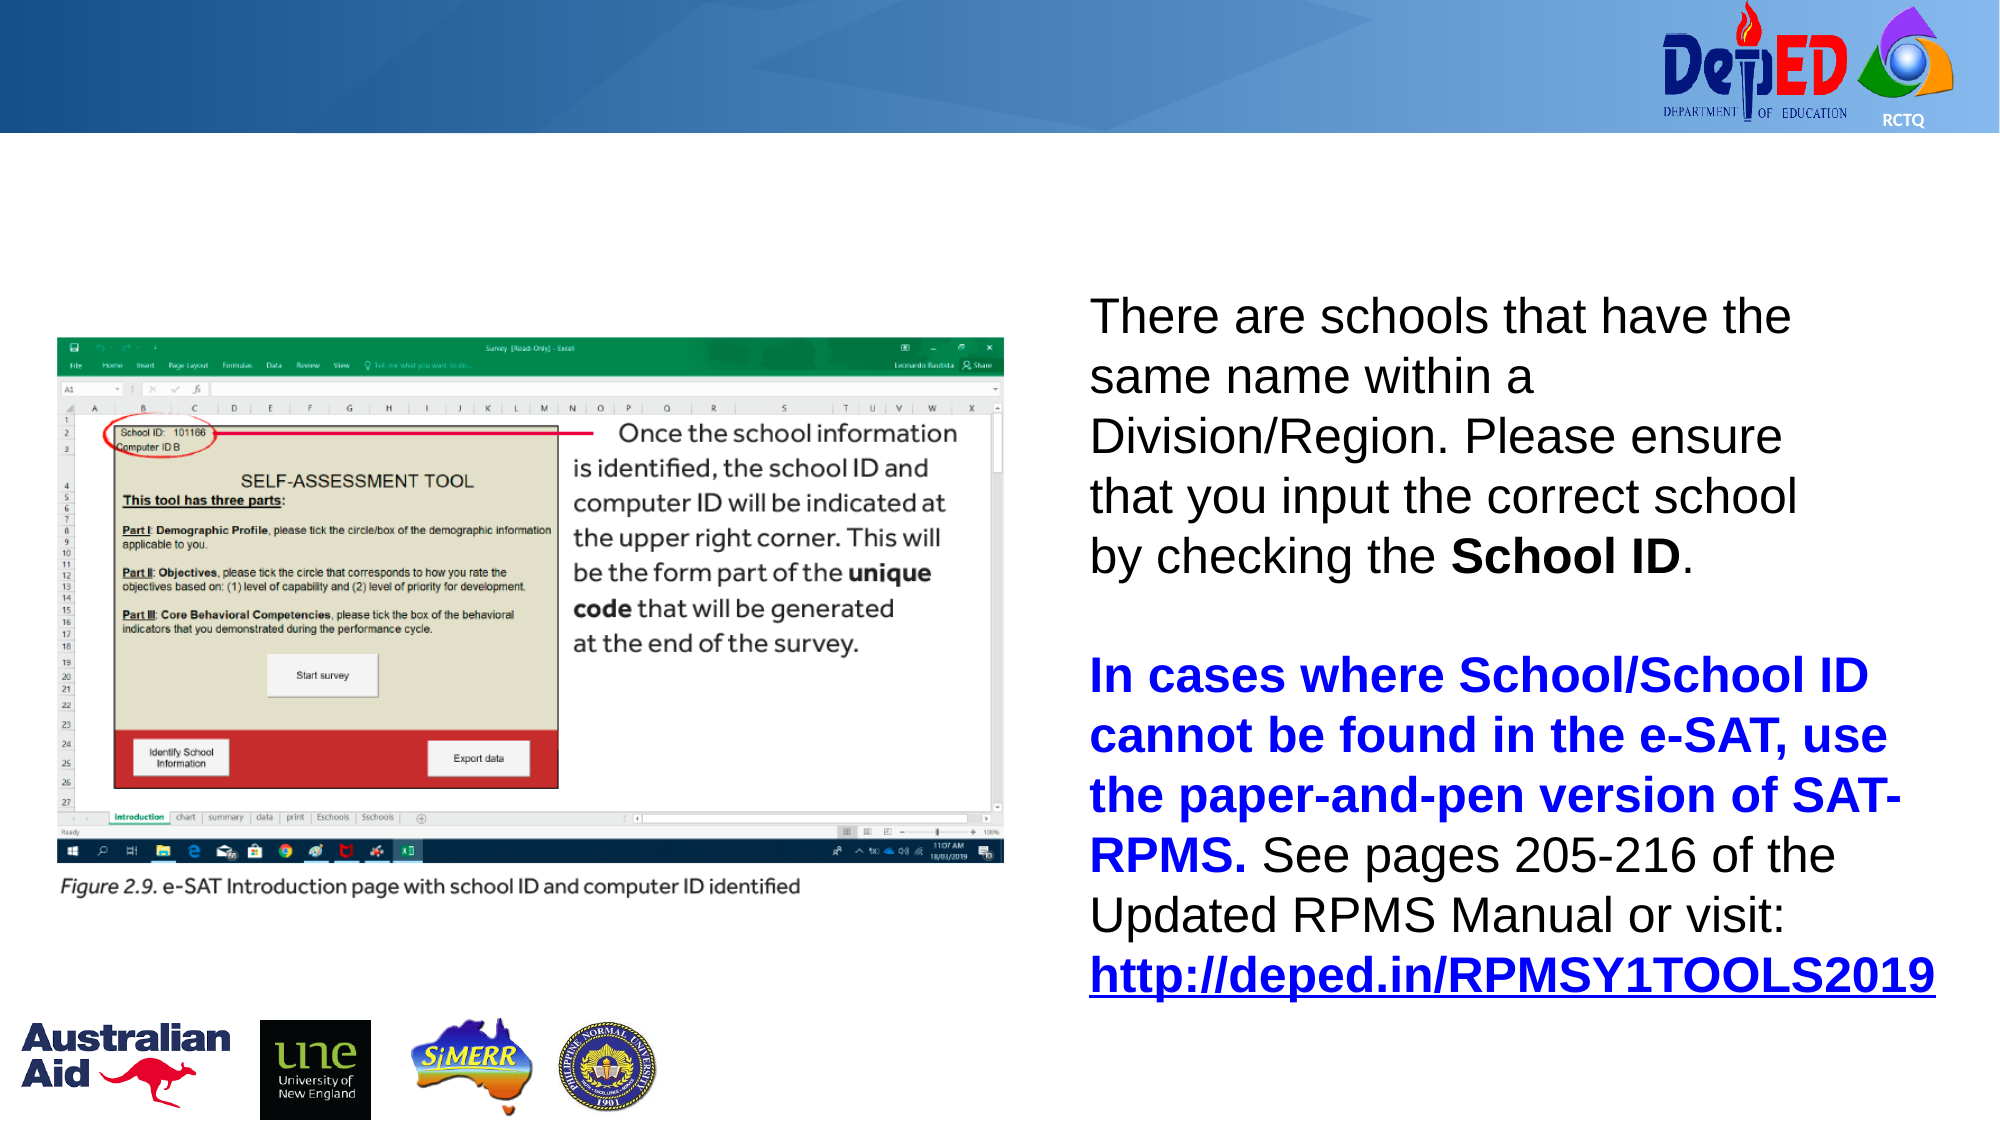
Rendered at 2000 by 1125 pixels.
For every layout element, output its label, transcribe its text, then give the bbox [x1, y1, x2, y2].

picture [391, 994, 663, 1125]
picture [1663, 0, 1847, 122]
text_box In cases where School/School ID cannot be found in the e-SAT, use the paper-and-pen version of SAT-RPMS. See pages 205-216 of the Updated RPMS Manual or visit: http://deped.in/RPMSY1TOOLS2019 [1074, 634, 1963, 1125]
picture [1854, 3, 1958, 100]
picture [21, 1023, 230, 1108]
text_box There are schools that have the same name within a Division/Region. Please ensure that you input the correct school by checking the School ID. [1074, 276, 1850, 592]
picture [260, 1020, 371, 1120]
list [36, 324, 1022, 909]
